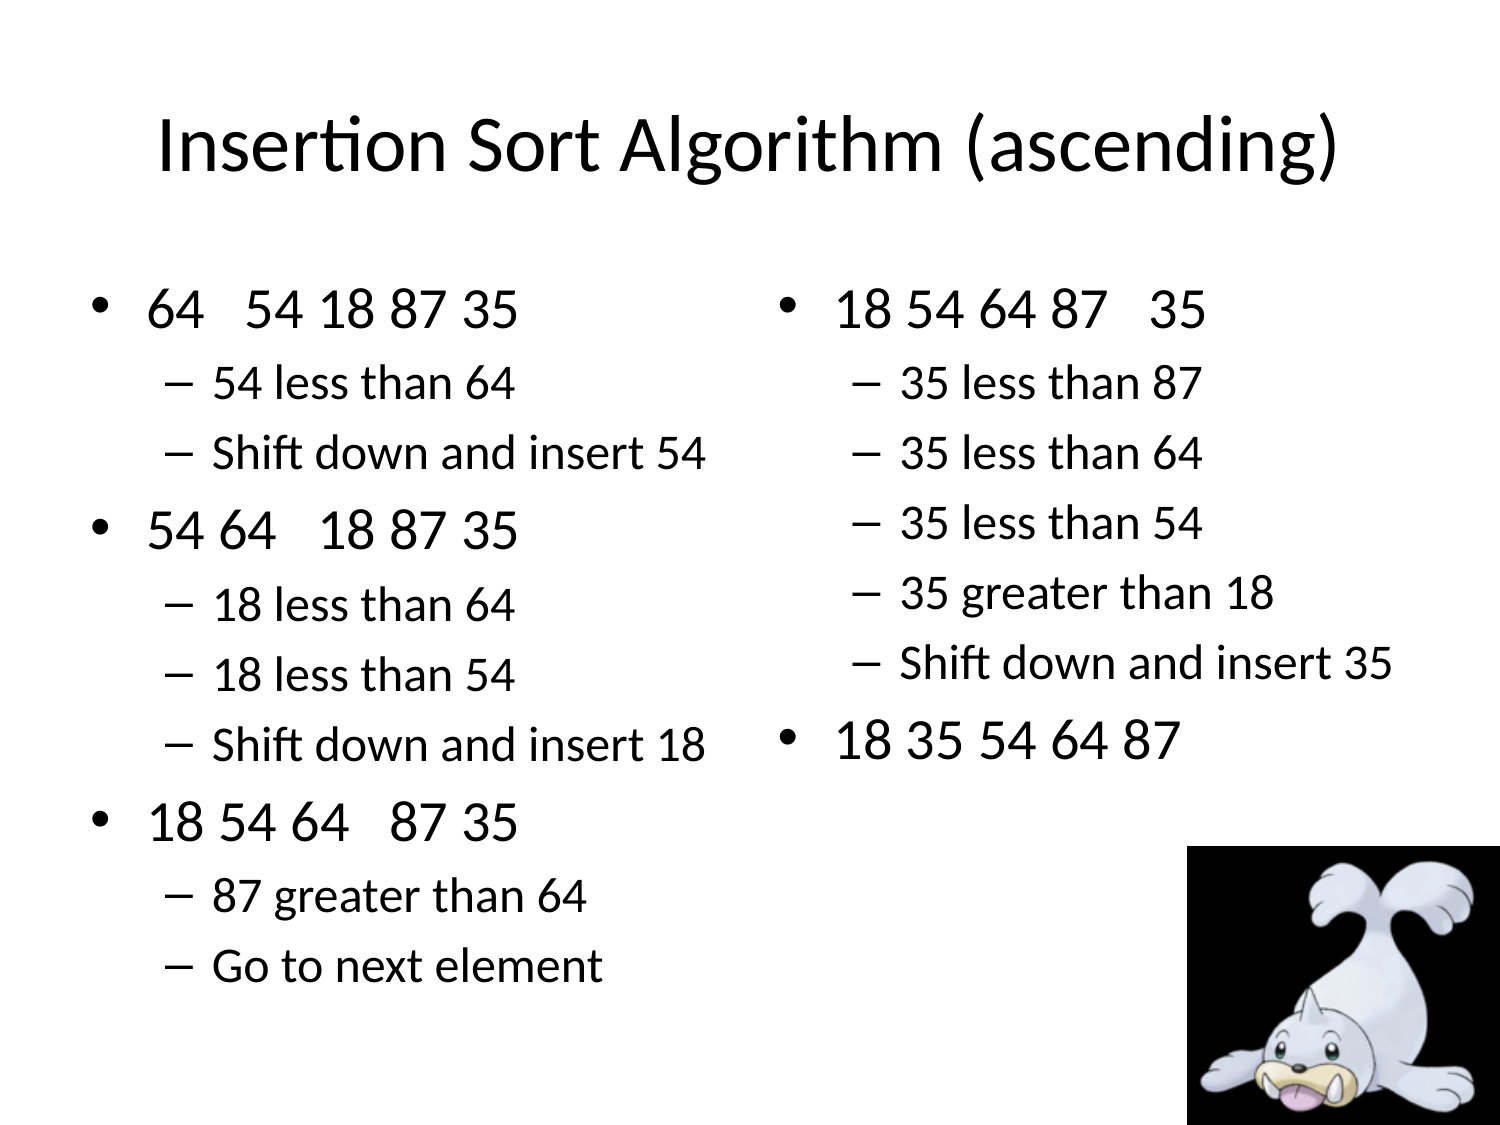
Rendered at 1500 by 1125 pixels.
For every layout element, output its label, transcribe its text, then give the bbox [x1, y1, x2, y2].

title Insertion Sort Algorithm (ascending) [75, 45, 1425, 233]
picture [1187, 846, 1500, 1125]
list 64 54 18 87 35 54 less than 64 Shift down and insert 54 54 64 18 87 35 18 less than 64 18 less than 54 Shift down and insert 18 18 54 64 87 35 87 greater than 64 Go to next element [75, 262, 738, 1005]
list 18 54 64 87 35 35 less than 87 35 less than 64 35 less than 54 35 greater than 18 Shift down and insert 35 18 35 54 64 87 [762, 262, 1425, 1005]
